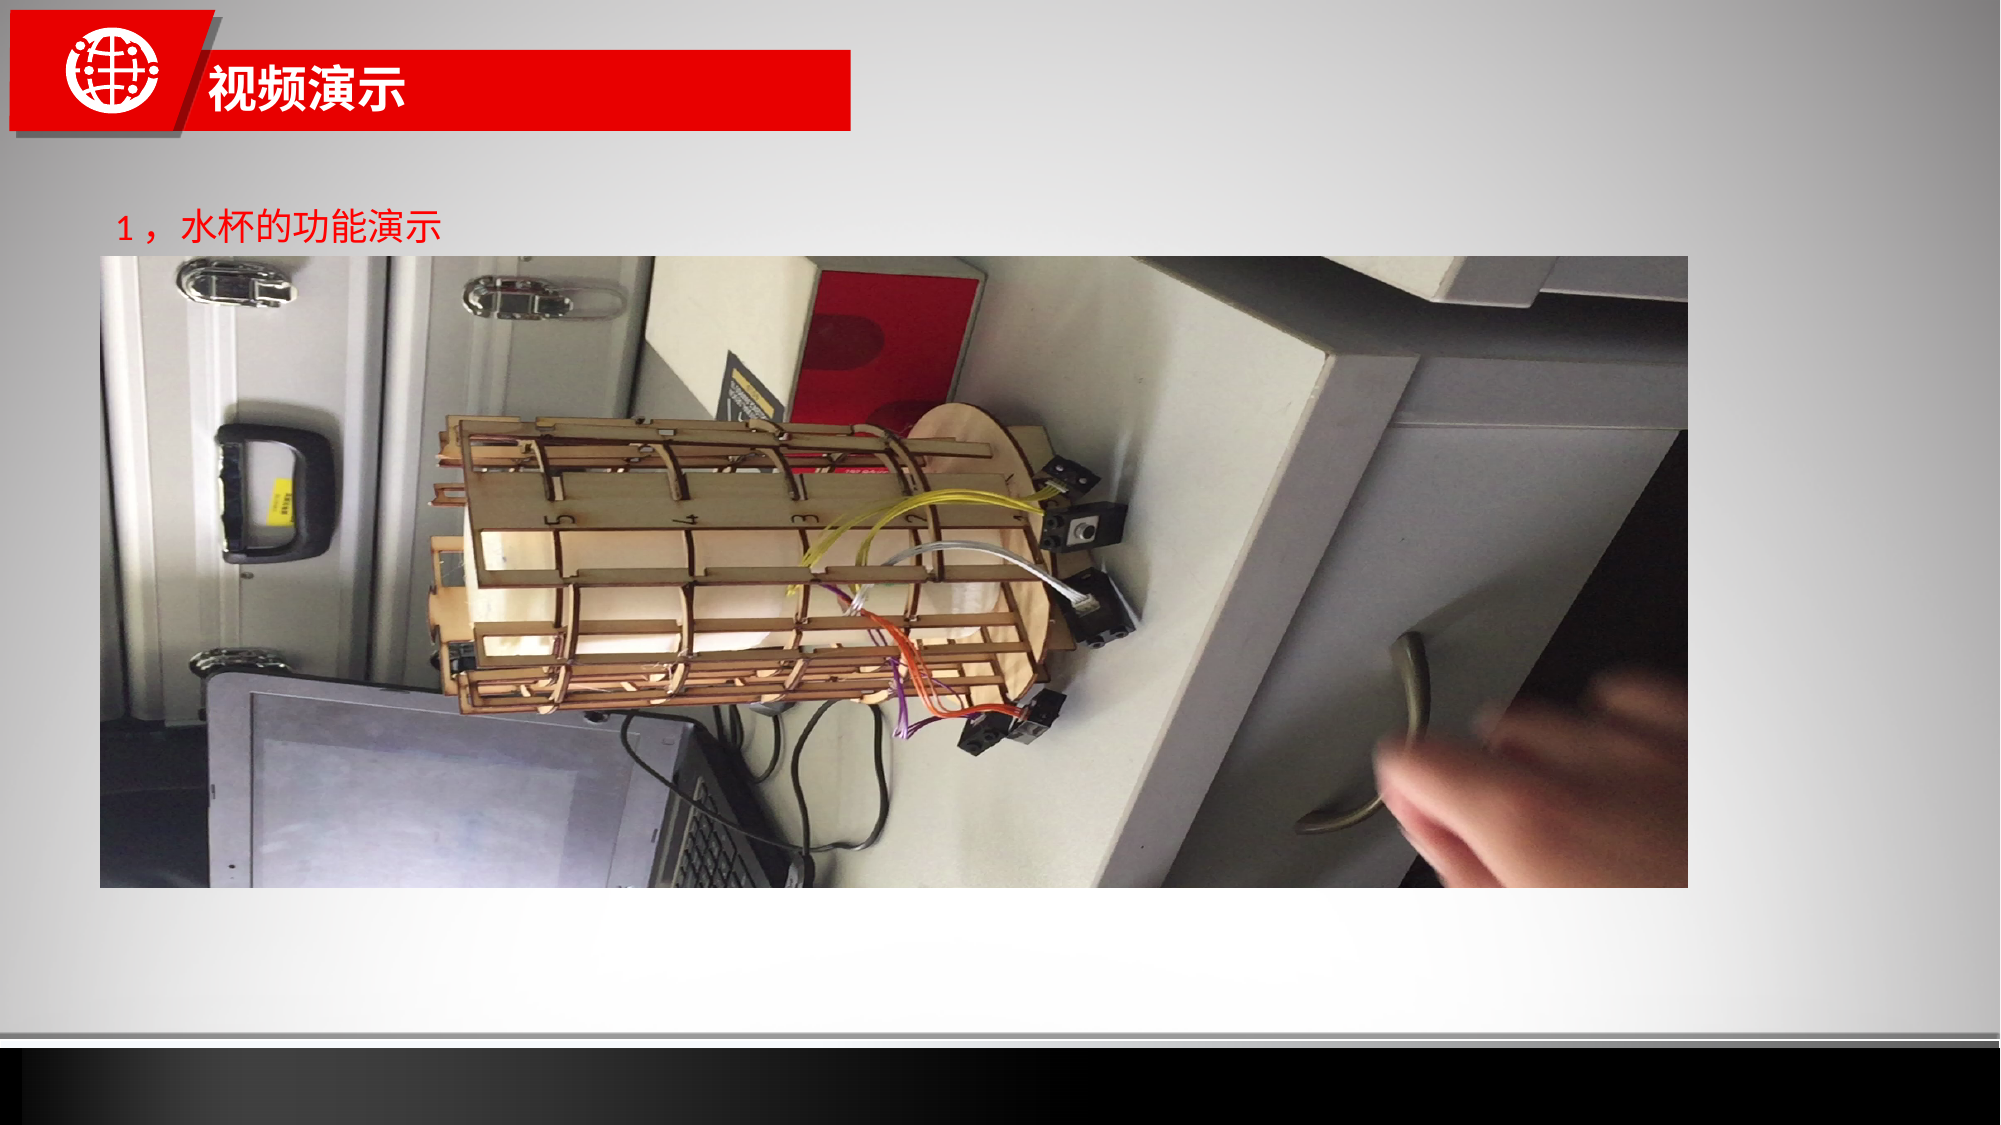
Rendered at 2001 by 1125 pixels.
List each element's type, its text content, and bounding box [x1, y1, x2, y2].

picture [0, 1033, 1999, 1039]
text_box 视频演示 [193, 49, 841, 125]
text_box [9, 9, 216, 132]
text_box [186, 49, 851, 131]
text_box 1，水杯的功能演示 [100, 195, 609, 255]
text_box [99, 255, 1690, 889]
picture [0, 0, 2001, 1039]
text_box [148, 65, 159, 75]
text_box [65, 27, 158, 114]
picture [0, 1048, 2000, 1125]
